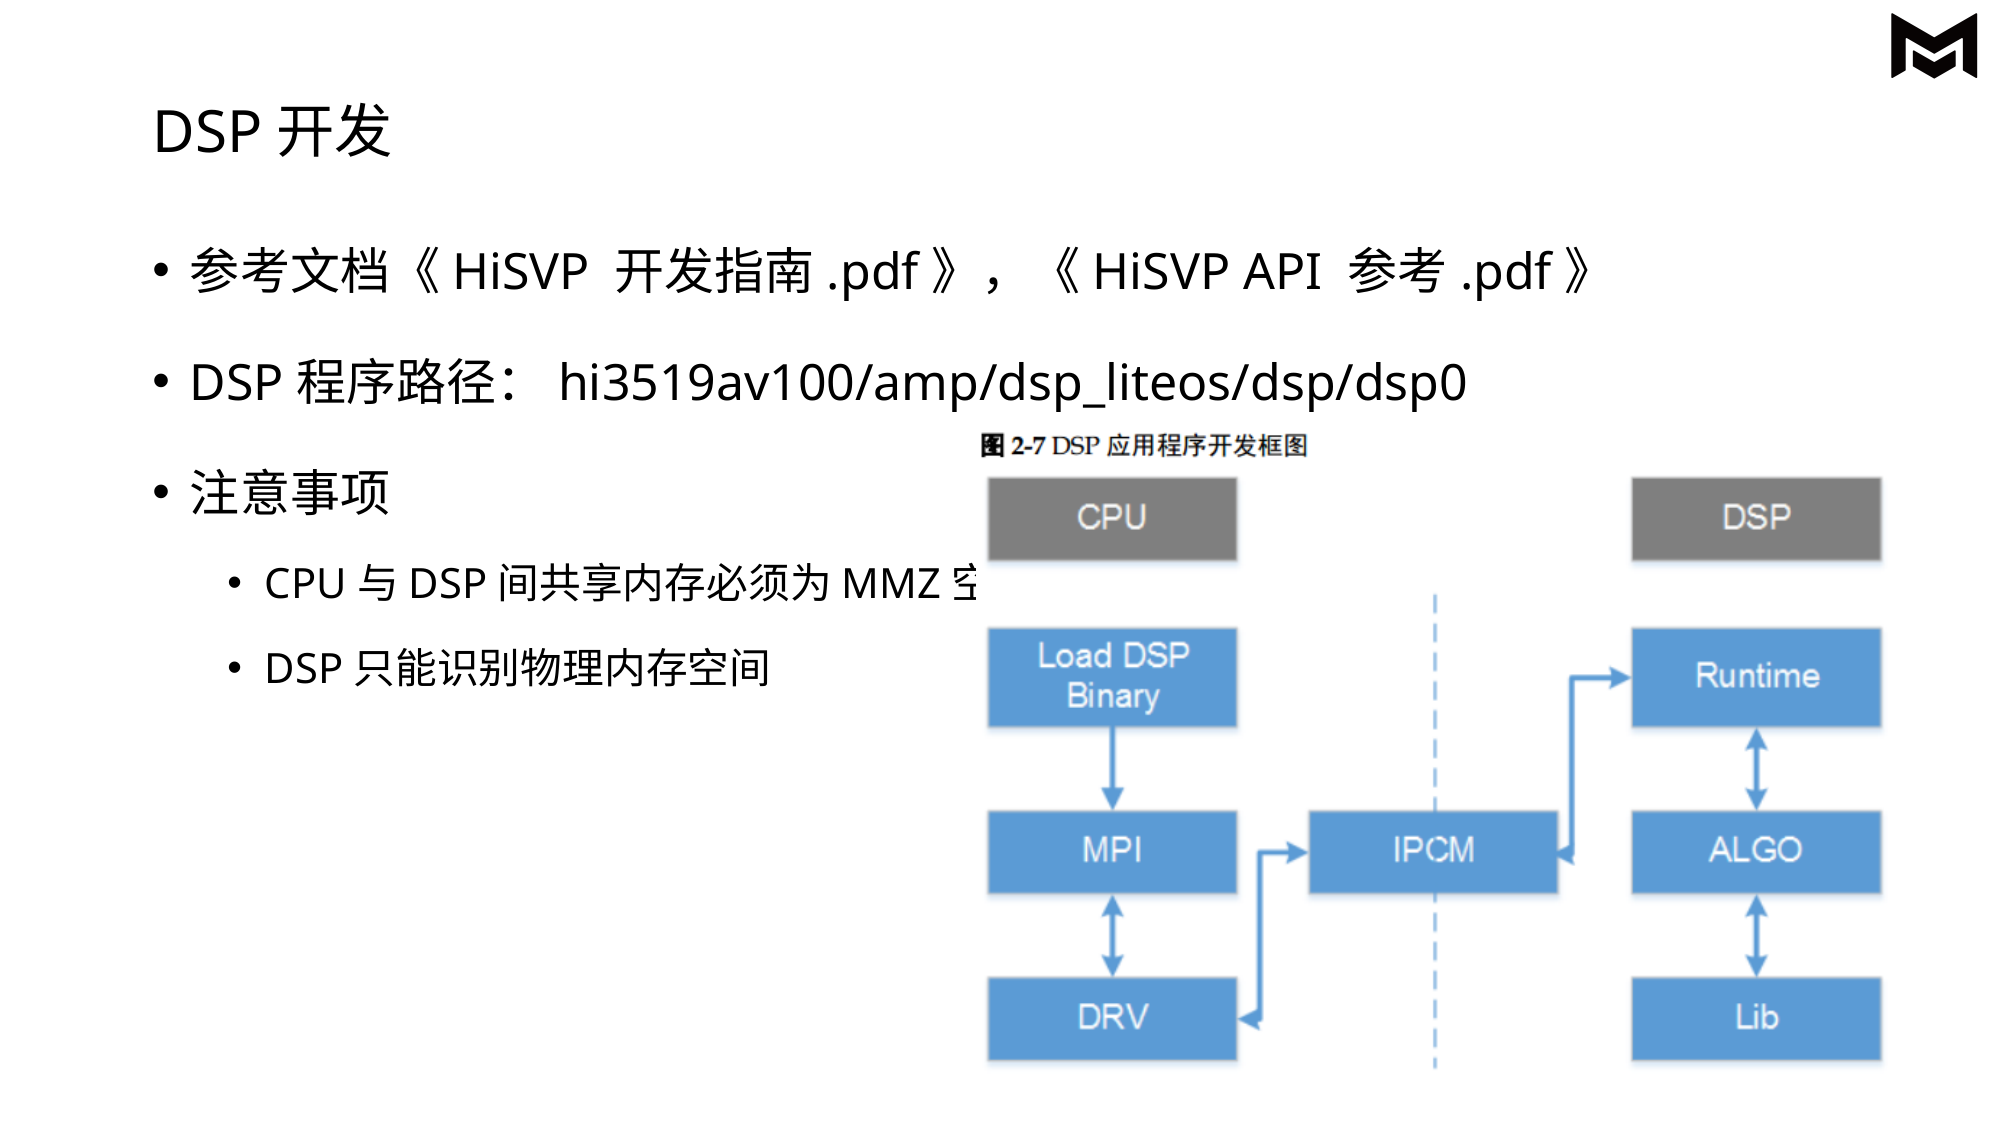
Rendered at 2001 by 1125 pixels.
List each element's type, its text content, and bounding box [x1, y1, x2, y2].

text_box DSP开发 [137, 80, 1863, 186]
picture [976, 424, 1895, 1076]
picture [1881, 0, 1987, 86]
list 参考文档《HiSVP 开发指南.pdf》，《HiSVP API 参考.pdf》 DSP程序路径：hi3519av100/amp/dsp_liteos/dsp/dsp0 注意事项 CPU与DSP间共享内存必须为MMZ空间 DSP只能识别物理内存空间 [137, 201, 1863, 1003]
